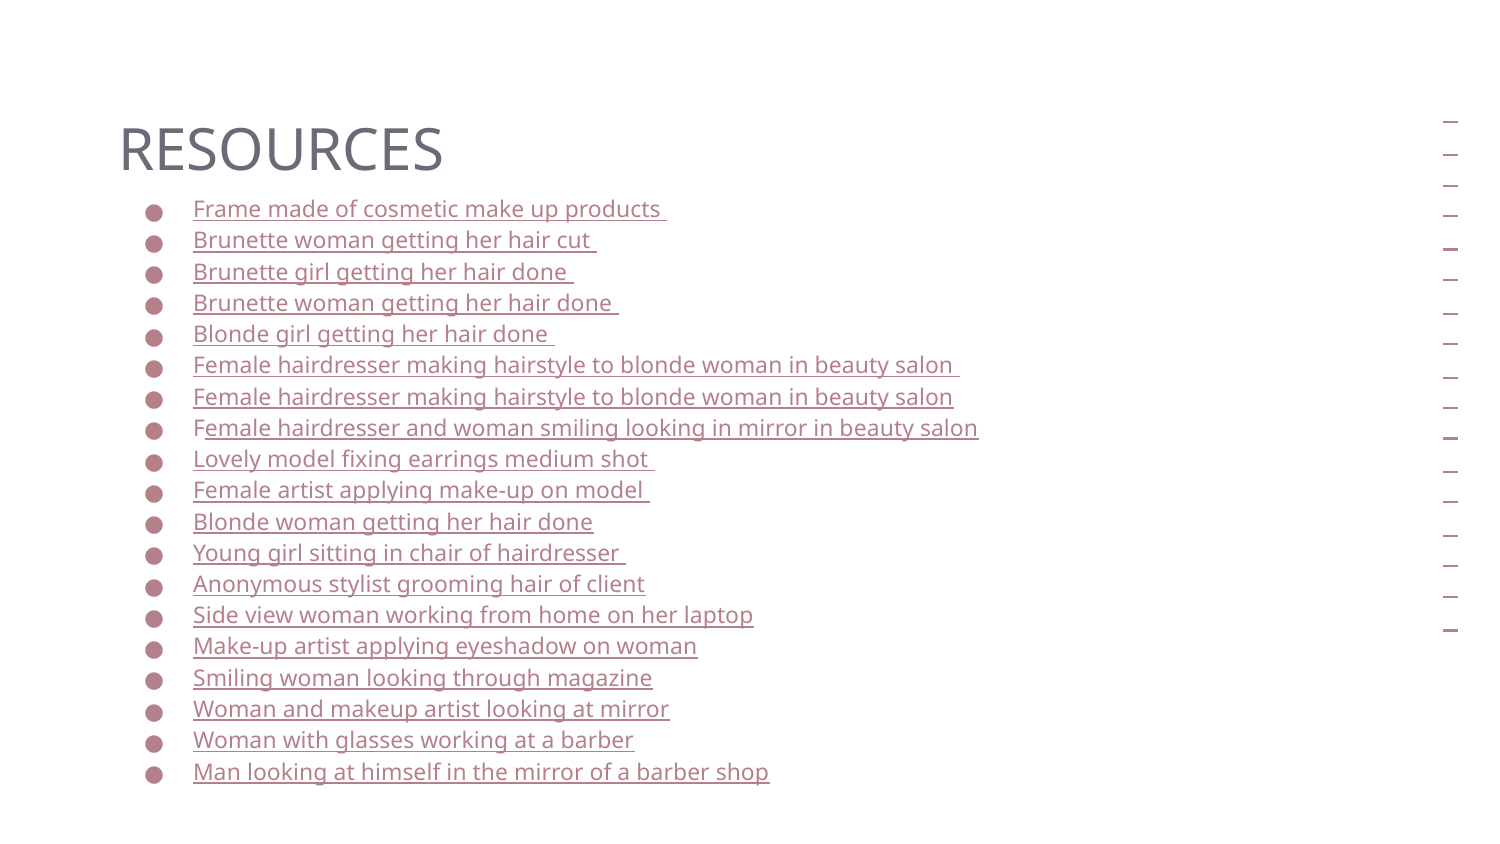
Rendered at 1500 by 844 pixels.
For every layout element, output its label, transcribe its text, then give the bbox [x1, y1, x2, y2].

title RESOURCES [118, 111, 969, 194]
text_box Frame made of cosmetic make up products Brunette woman getting her hair cut Brunette girl getting her hair done Brunette woman getting her hair done Blonde girl getting her hair done Female hairdresser making hairstyle to blonde woman in beauty salon Female hairdresser making hairstyle to blonde woman in beauty salon Female hairdresser and woman smiling looking in mirror in beauty salon Lovely model fixing earrings medium shot Female artist applying make-up on model Blonde woman getting her hair done Young girl sitting in chair of hairdresser Anonymous stylist grooming hair of client Side view woman working from home on her laptop Make-up artist applying eyeshadow on woman Smiling woman looking through magazine Woman and makeup artist looking at mirror Woman with glasses working at a barber Man looking at himself in the mirror of a barber shop [118, 194, 1384, 726]
